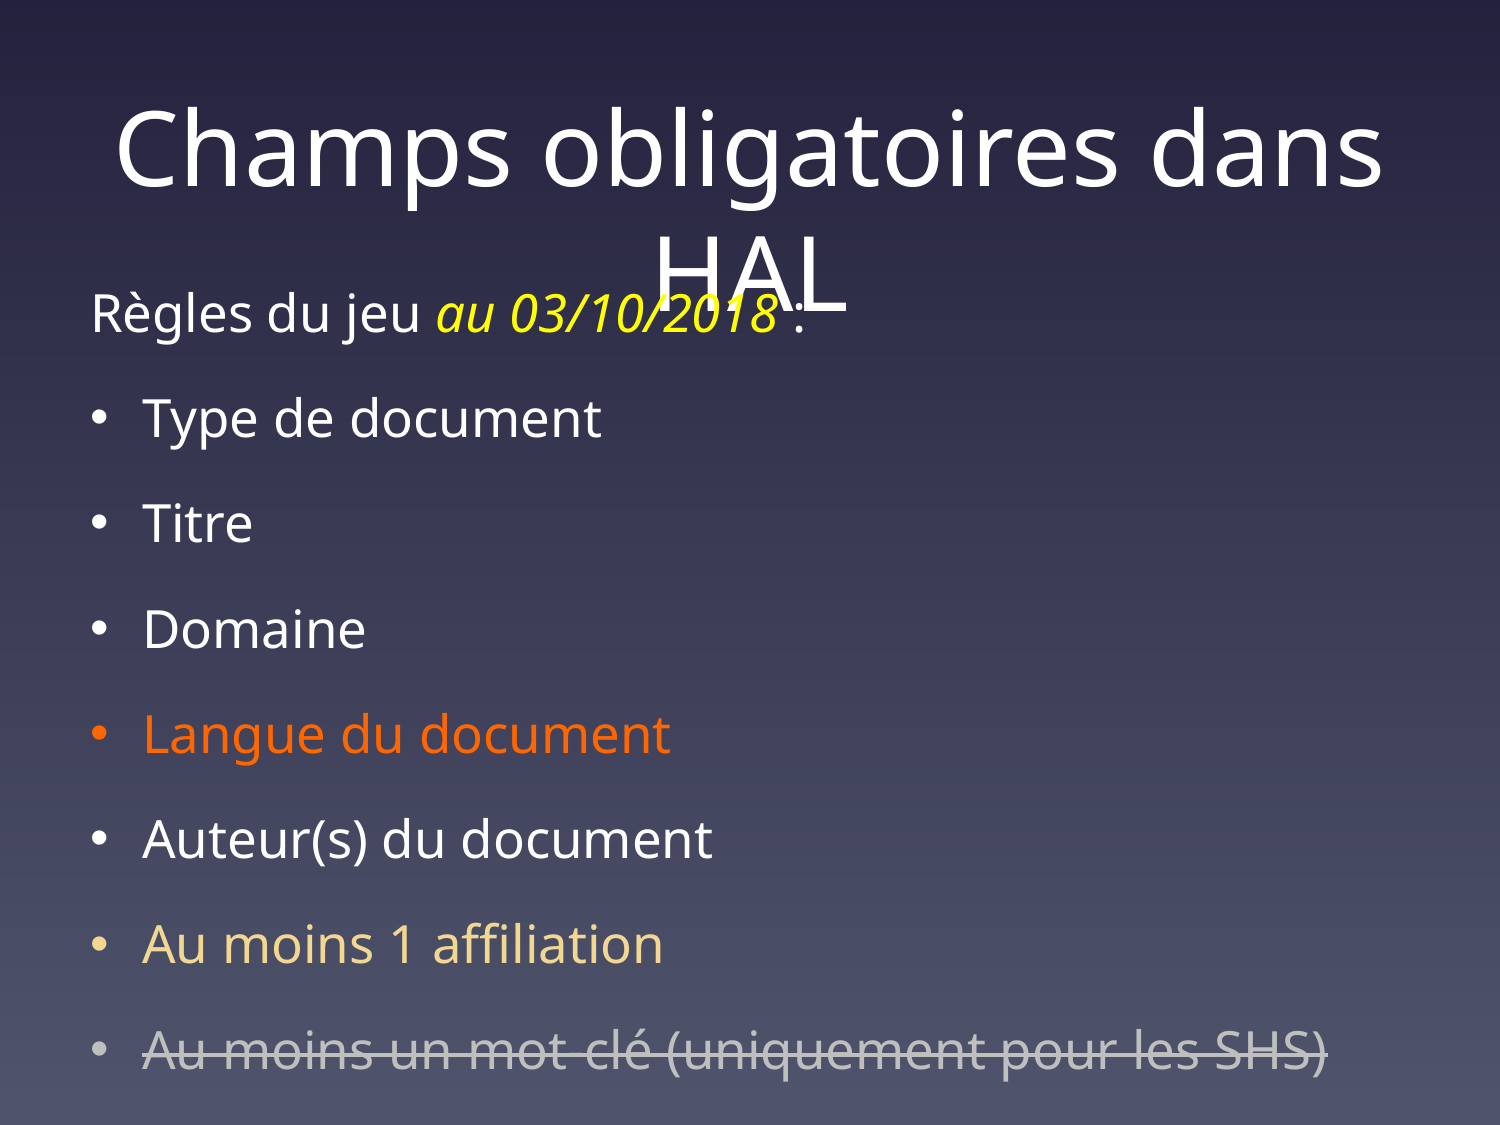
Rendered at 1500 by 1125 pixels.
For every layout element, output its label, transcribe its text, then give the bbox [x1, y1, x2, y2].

list Règles du jeu au 03/10/2018 : Type de document Titre Domaine Langue du document Auteur(s) du document Au moins 1 affiliation Au moins un mot-clé (uniquement pour les SHS) [75, 235, 1425, 1093]
title Champs obligatoires dans HAL [75, 75, 1425, 235]
